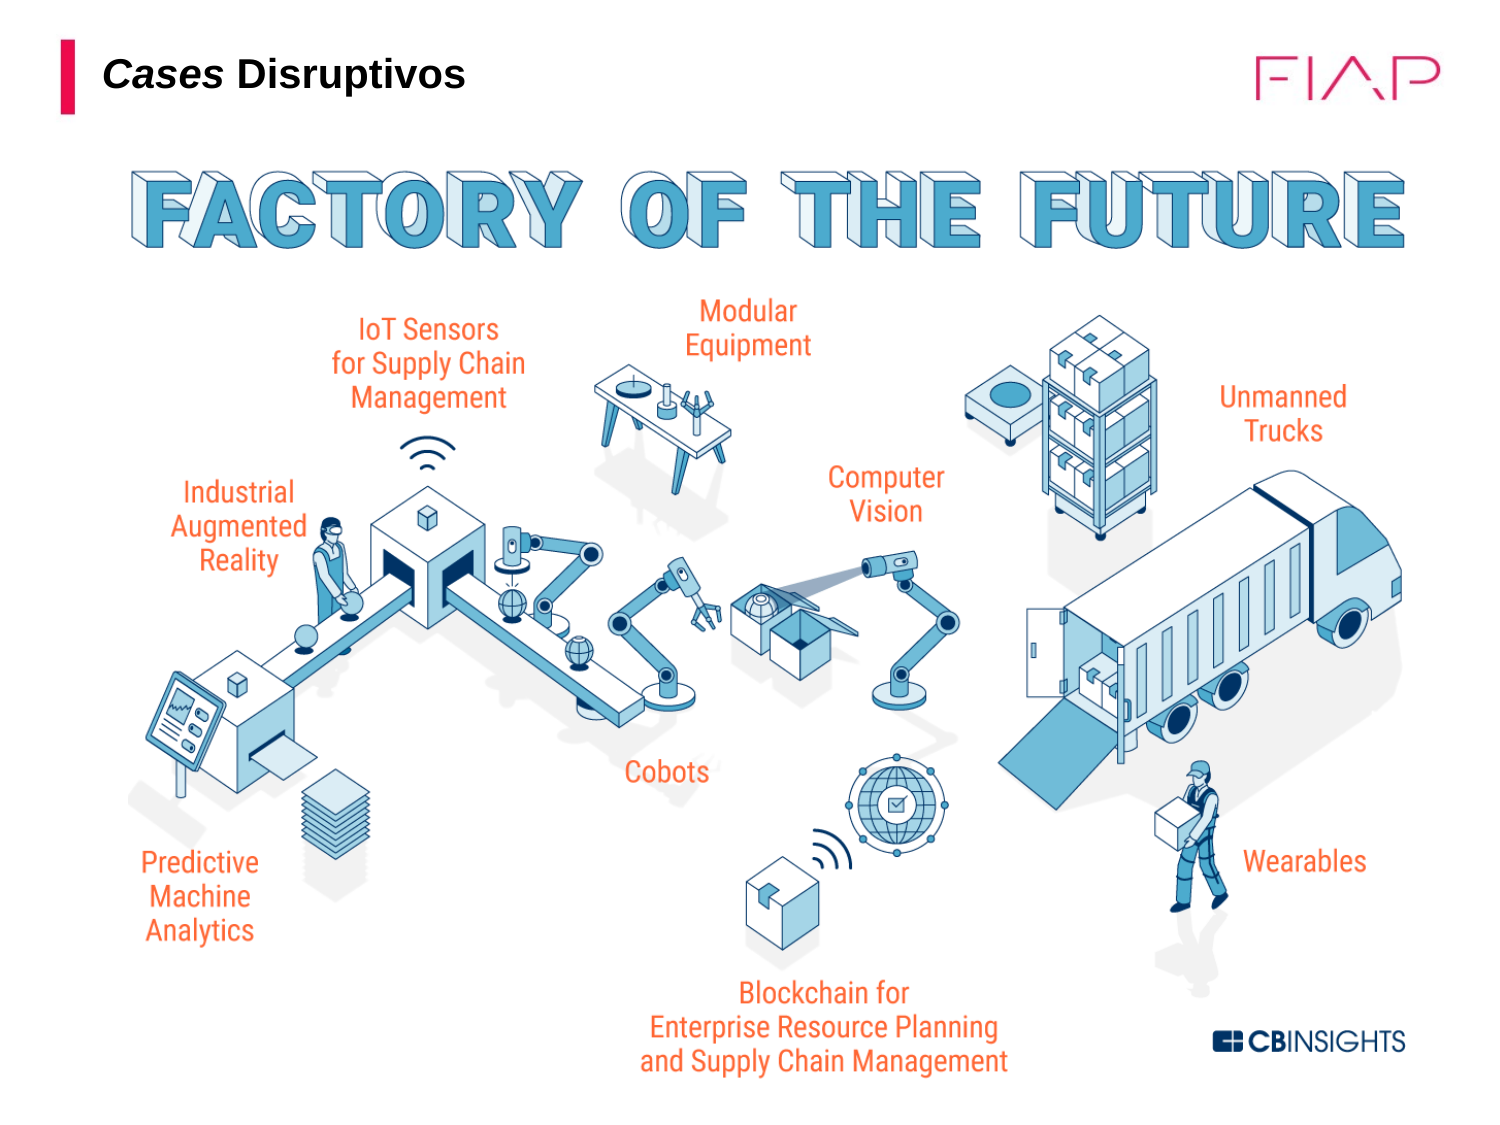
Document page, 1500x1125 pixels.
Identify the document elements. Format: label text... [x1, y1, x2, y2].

text_box Cases Disruptivos [87, 39, 1493, 105]
picture [0, 0, 1500, 1125]
